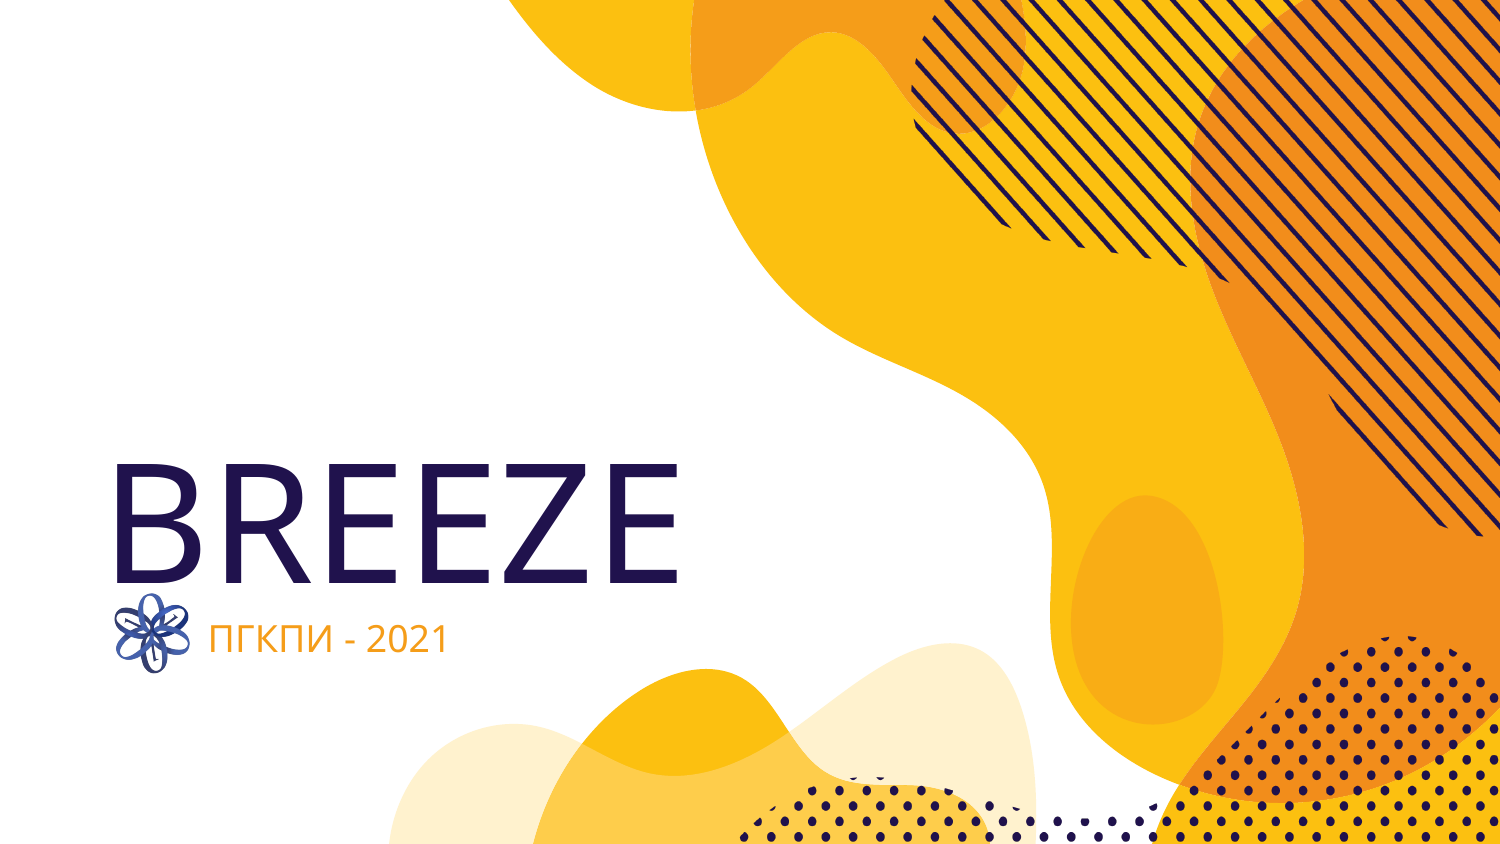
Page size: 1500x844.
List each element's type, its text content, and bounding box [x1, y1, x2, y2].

subtitle ПГКПИ - 2021 [192, 599, 794, 740]
picture [726, 636, 1500, 844]
title BREEZE [86, 446, 862, 587]
picture [911, 0, 1500, 537]
picture [105, 586, 202, 676]
